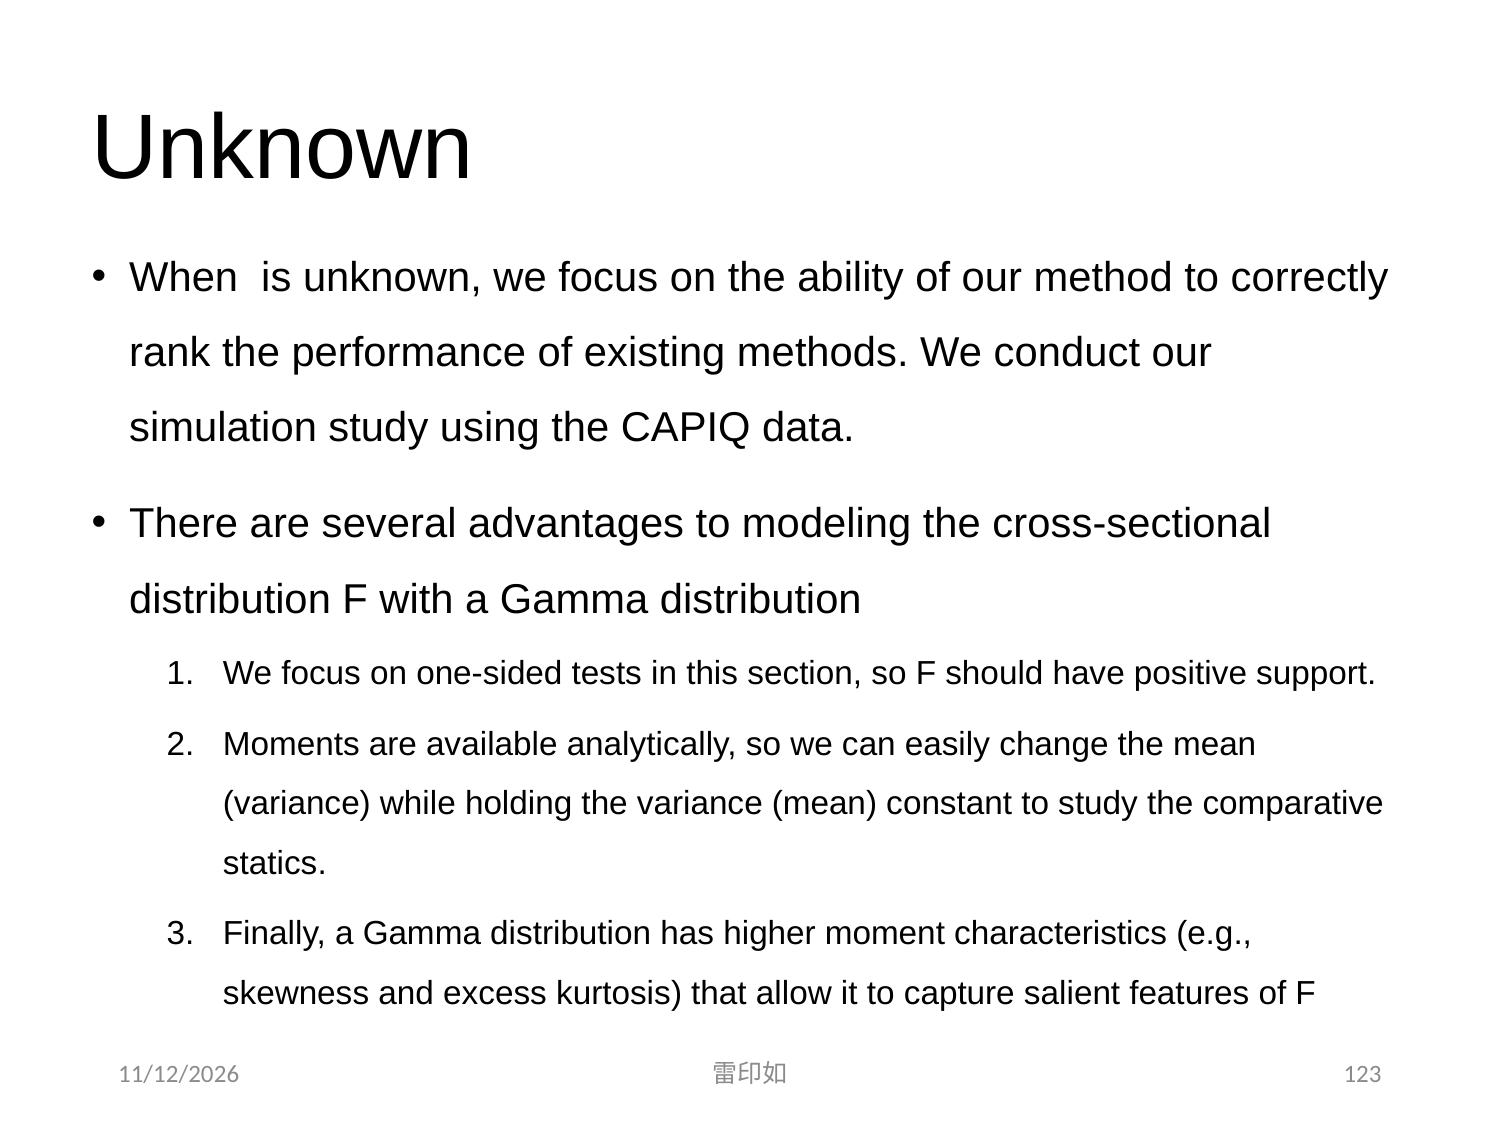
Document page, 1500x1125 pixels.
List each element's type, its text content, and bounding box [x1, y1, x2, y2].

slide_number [103, 1042, 441, 1103]
slide_number 123 [1059, 1042, 1397, 1103]
footer 雷印如 [496, 1042, 1004, 1103]
